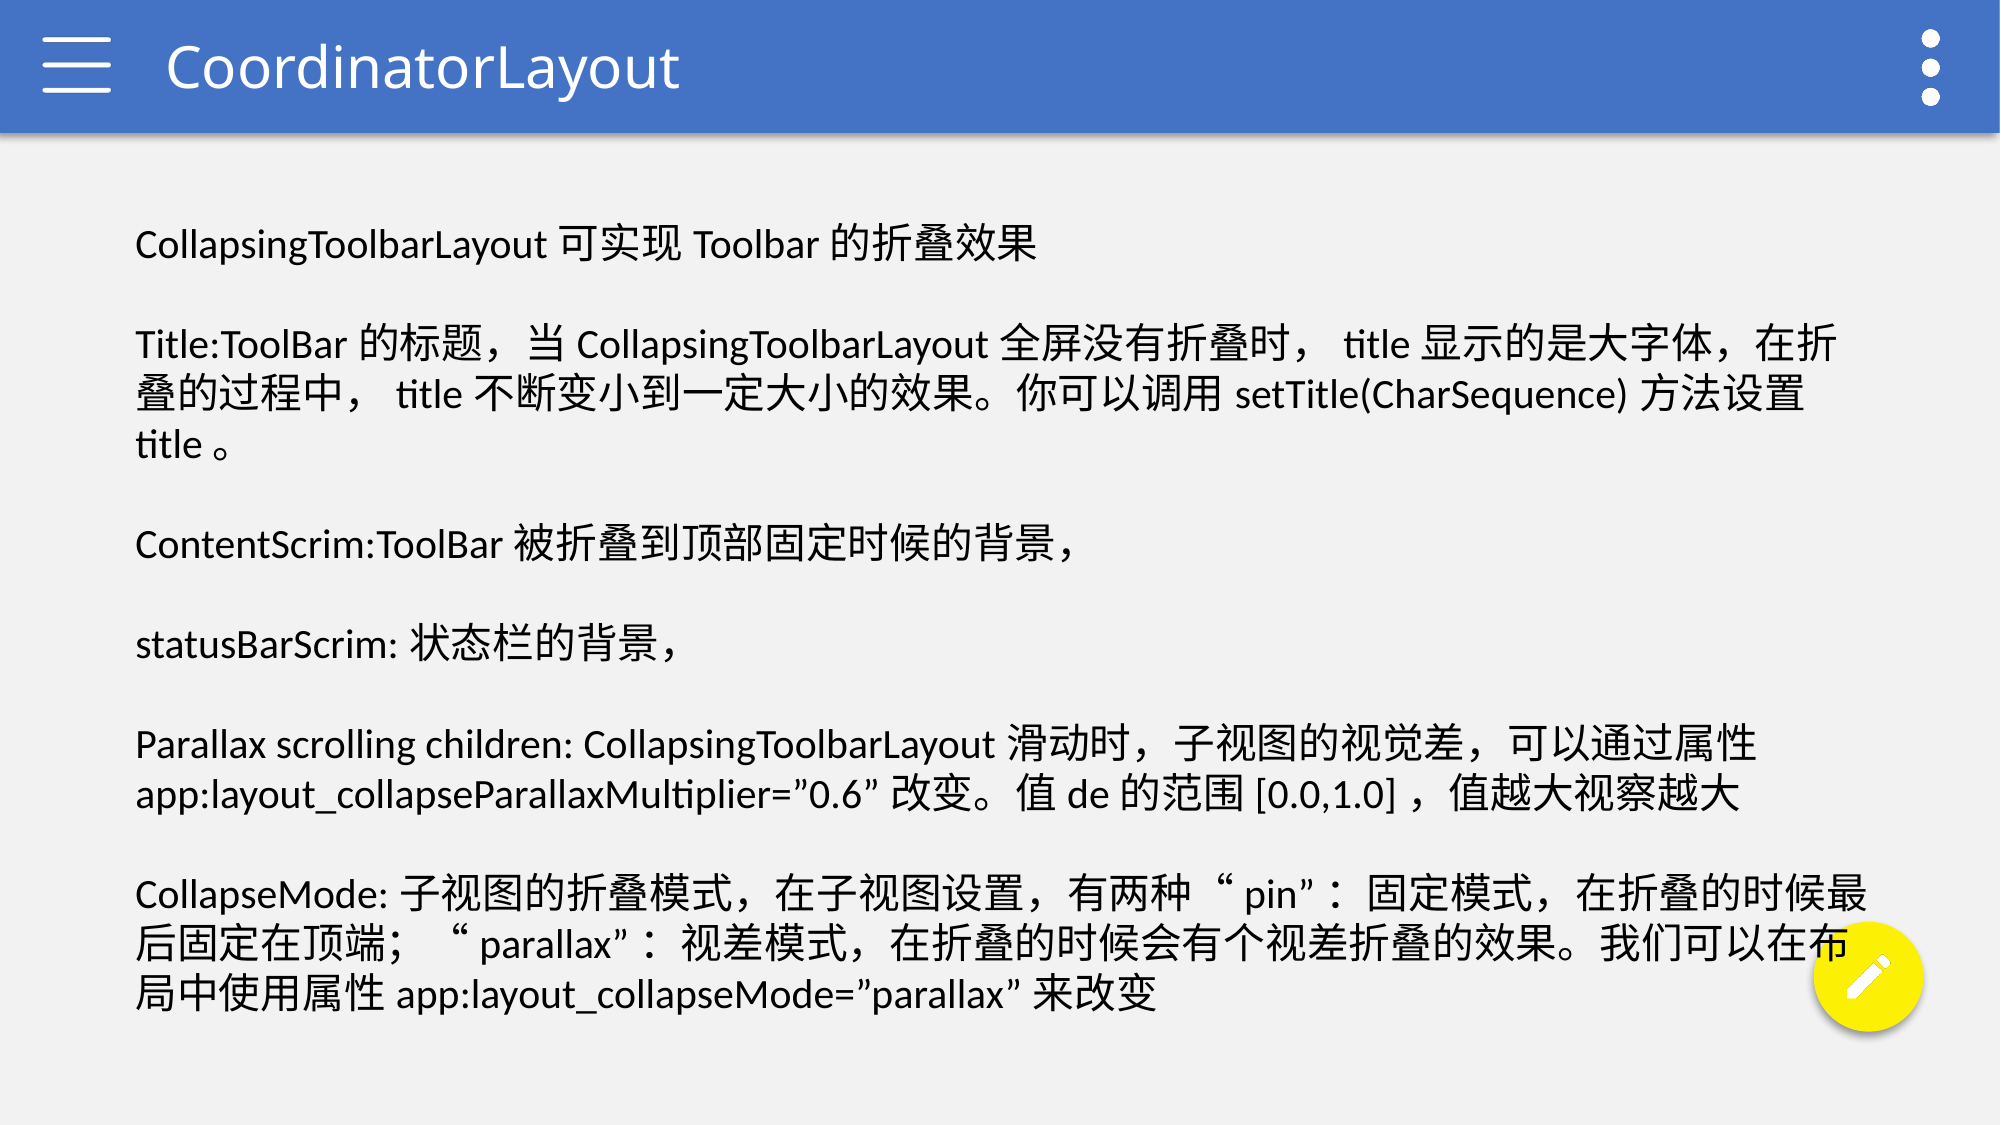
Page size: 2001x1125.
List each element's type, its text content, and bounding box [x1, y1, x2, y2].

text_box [1813, 921, 1924, 1032]
picture [1891, 29, 1969, 106]
text_box CoordinatorLayout [0, 0, 2000, 134]
text_box CollapsingToolbarLayout可实现Toolbar的折叠效果 Title:ToolBar的标题，当CollapsingToolbarLayout全屏没有折叠时，title显示的是大字体，在折叠的过程中，title不断变小到一定大小的效果。你可以调用setTitle(CharSequence)方法设置title。 ContentScrim:ToolBar被折叠到顶部固定时候的背景， statusBarScrim:状态栏的背景， Parallax scrolling children: CollapsingToolbarLayout滑动时，子视图的视觉差，可以通过属性app:layout_collapseParallaxMultiplier=”0.6”改变。值de的范围[0.0,1.0]，值越大视察越大 CollapseMode:子视图的折叠模式，在子视图设置，有两种“pin”：固定模式，在折叠的时候最后固定在顶端；“parallax”：视差模式，在折叠的时候会有个视差折叠的效果。我们可以在布局中使用属性app:layout_collapseMode=”parallax”来改变 [120, 209, 1892, 1025]
picture [31, 29, 121, 101]
